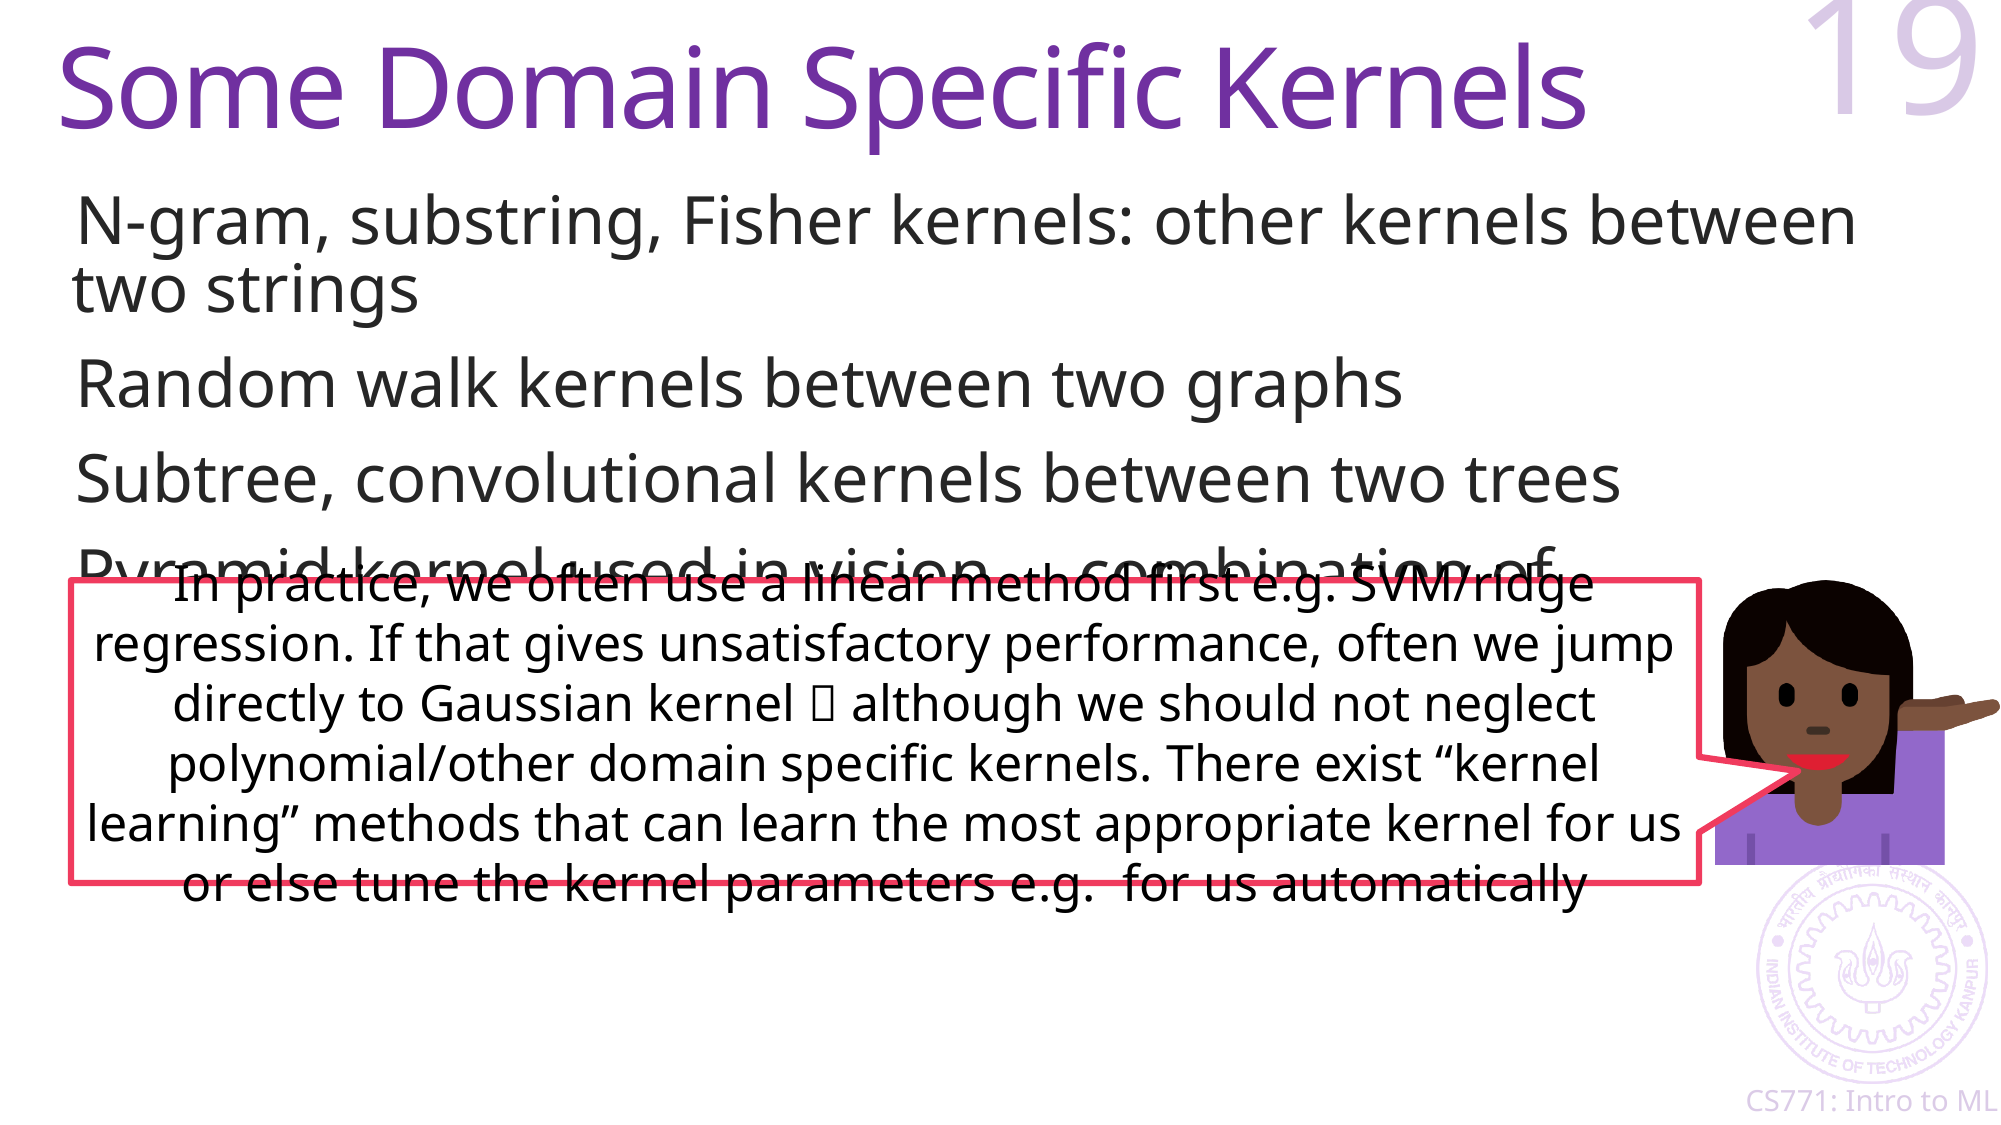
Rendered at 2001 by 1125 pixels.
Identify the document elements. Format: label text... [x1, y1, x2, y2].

title Some Domain Specific Kernels [41, 5, 1945, 182]
picture [1715, 580, 2000, 865]
list N-gram, substring, Fisher kernels: other kernels between two strings Random walk kernels between two graphs Subtree, convolutional kernels between two trees Pyramid kernel used in vision … combination of intersection kernels [41, 182, 1945, 1052]
slide_number 19 [1520, 6, 2000, 183]
